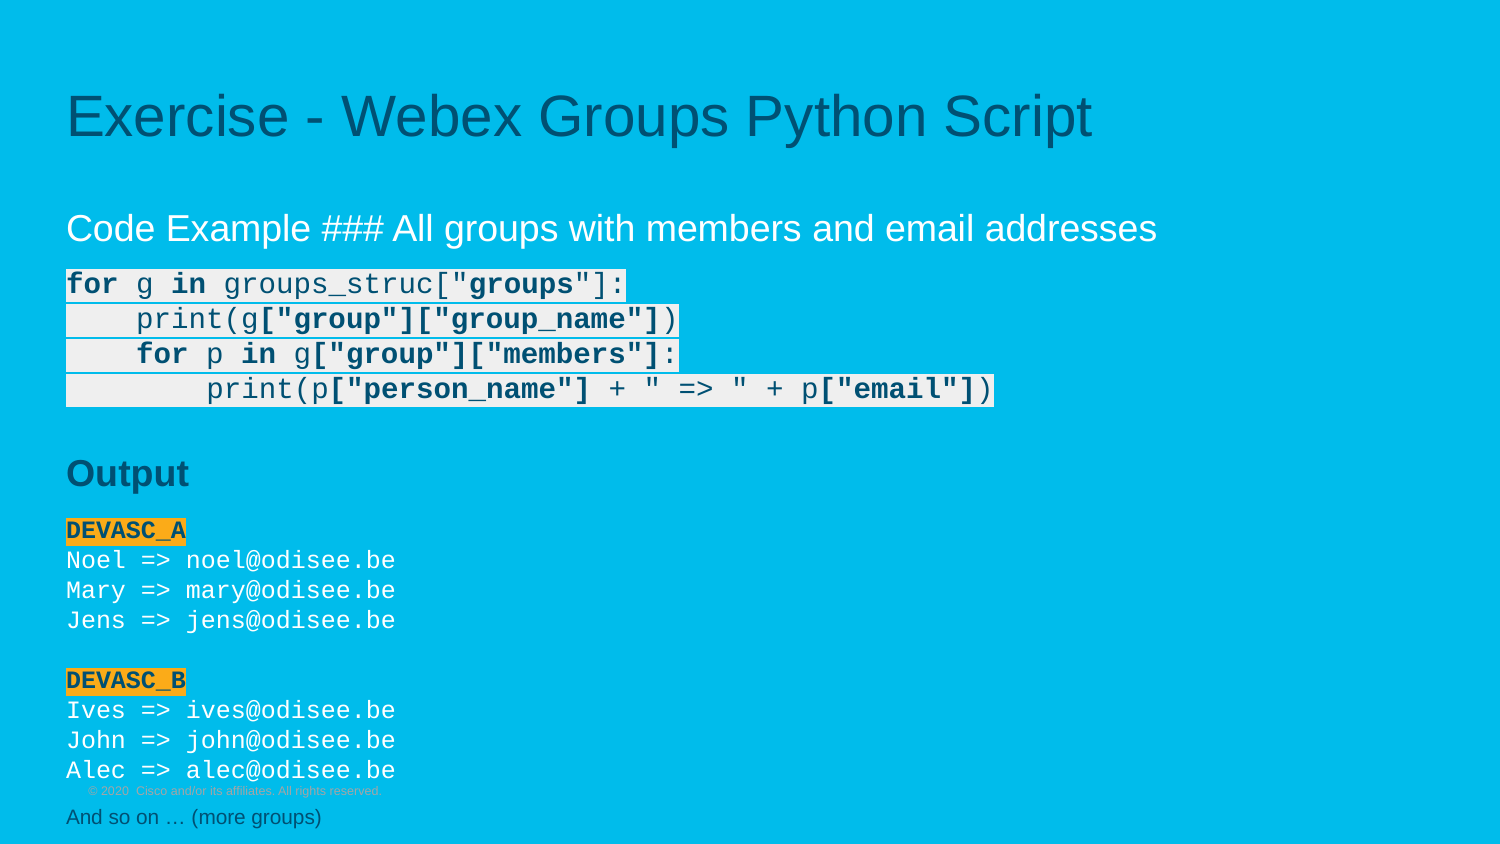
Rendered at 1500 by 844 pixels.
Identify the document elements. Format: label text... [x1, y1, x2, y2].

list Code Example ### All groups with members and email addresses for g in groups_struc["groups"]: print(g["group"]["group_name"]) for p in g["group"]["members"]: print(p["person_name"] + " => " + p["email"]) Output DEVASC_A Noel => noel@odisee.be Mary => mary@odisee.be Jens => jens@odisee.be DEVASC_B Ives => ives@odisee.be John => john@odisee.be Alec => alec@odisee.be And so on … (more groups) [51, 189, 1449, 844]
title Exercise - Webex Groups Python Script [51, 72, 1449, 167]
